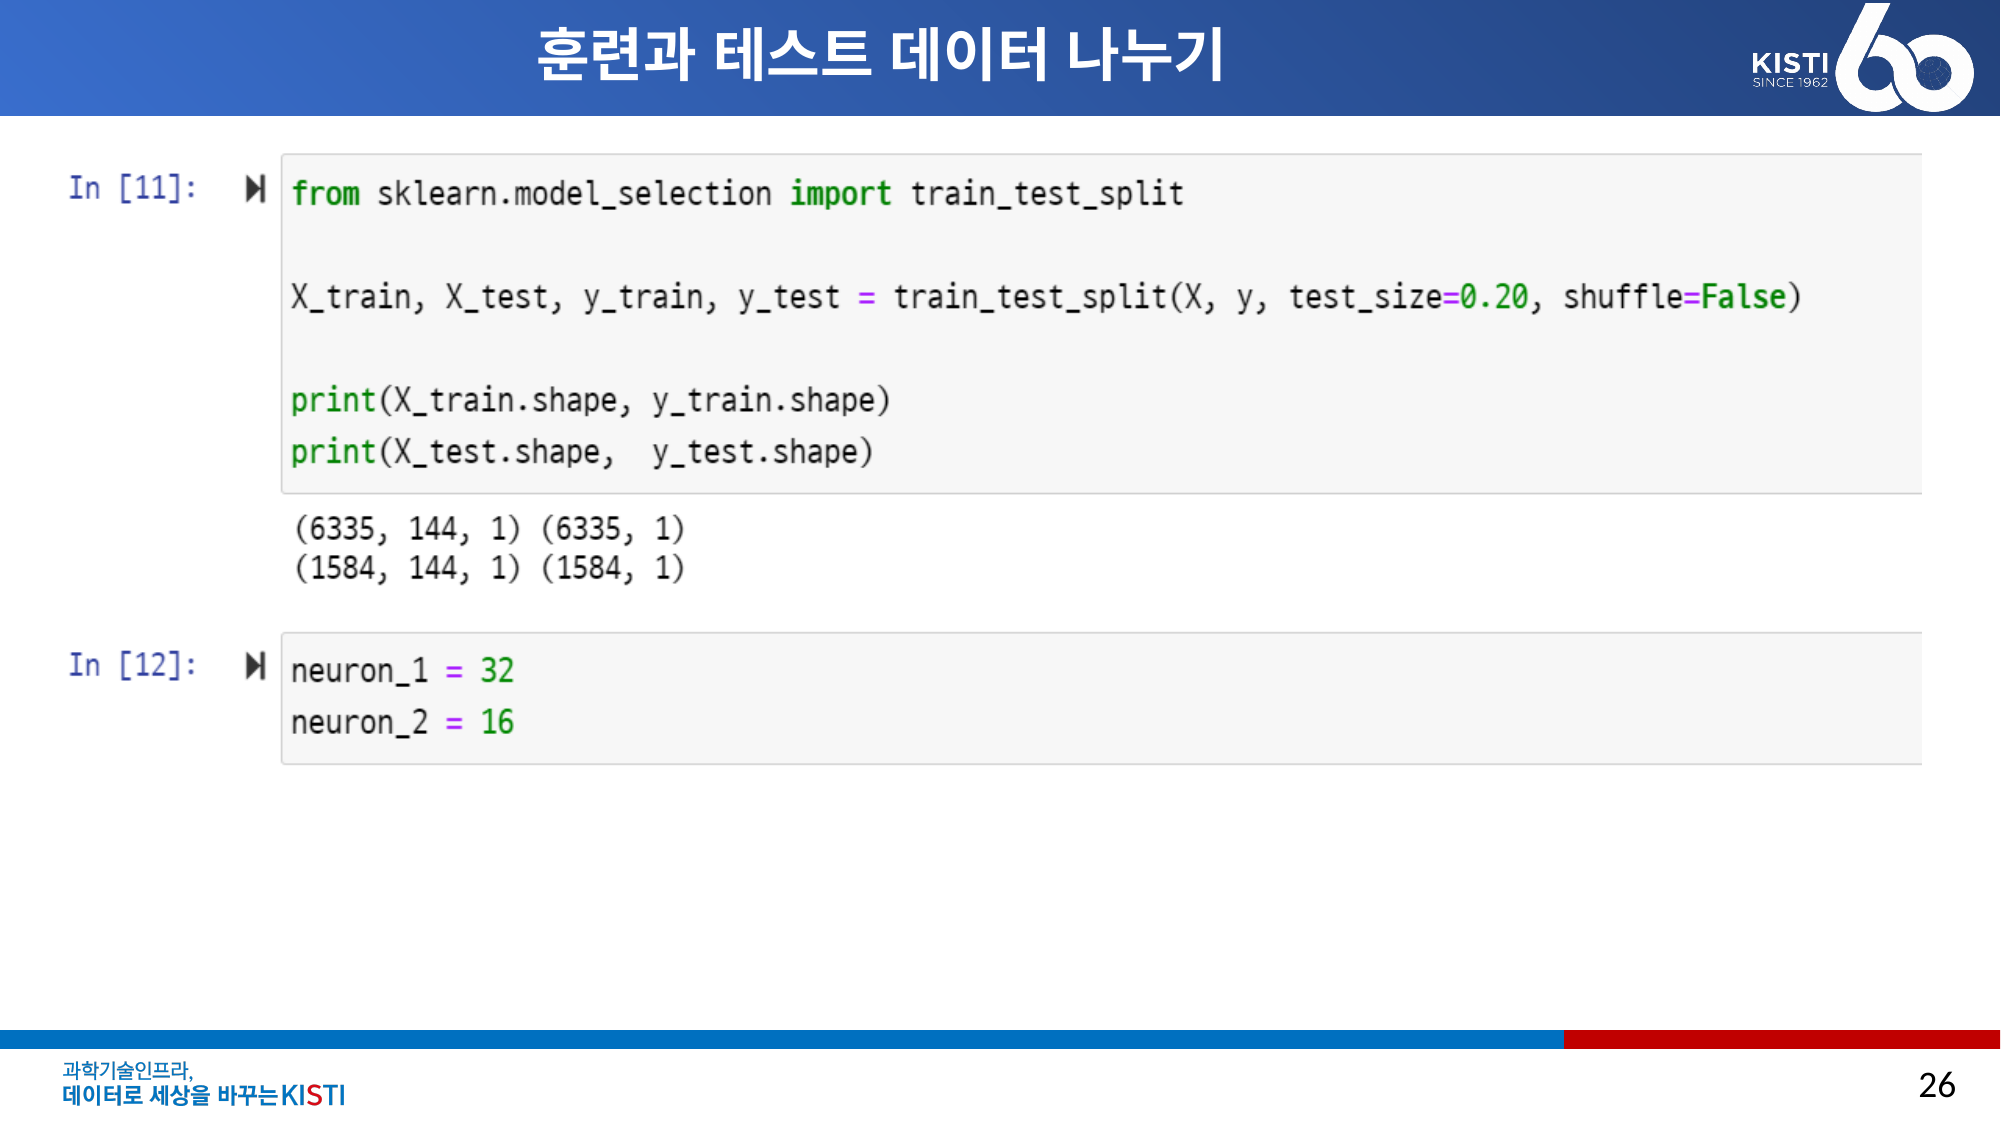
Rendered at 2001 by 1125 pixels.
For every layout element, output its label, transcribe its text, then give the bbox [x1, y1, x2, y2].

picture [63, 1061, 344, 1106]
picture [1753, 3, 1974, 112]
picture [52, 138, 1922, 784]
title 훈련과 테스트 데이터 나누기 [53, 1, 1728, 114]
slide_number 26 [1594, 1053, 1971, 1113]
